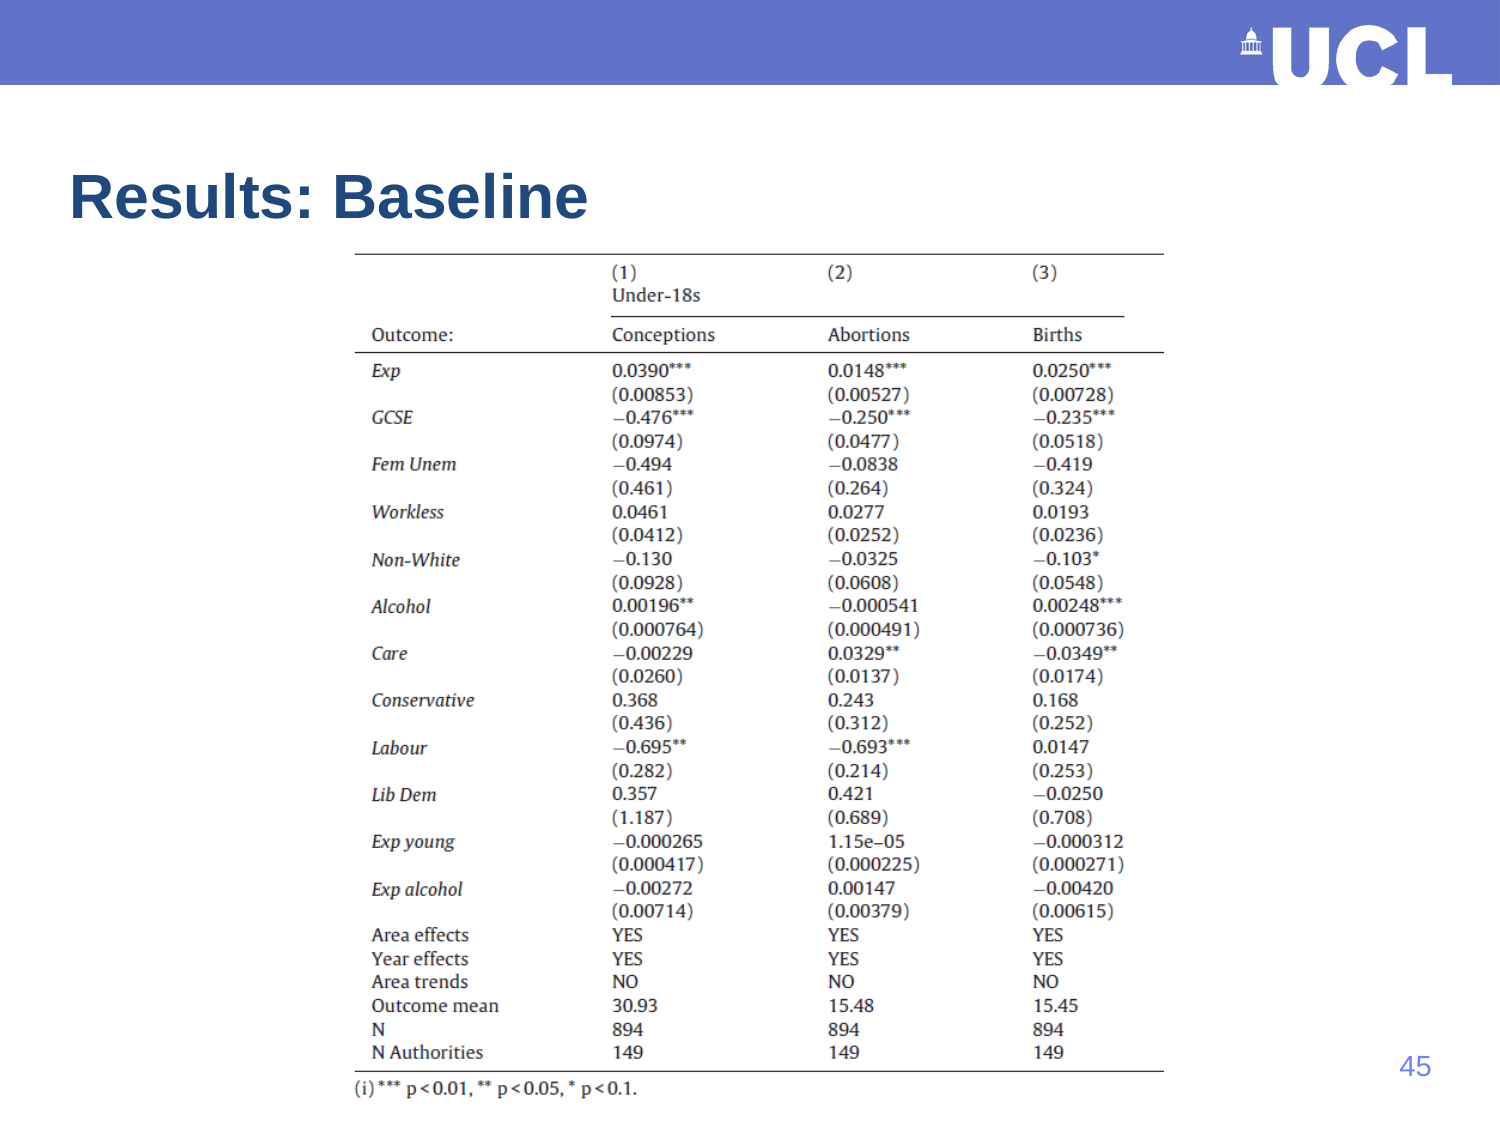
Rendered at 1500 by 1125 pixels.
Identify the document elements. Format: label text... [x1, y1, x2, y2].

title Results: Baseline [54, 148, 1447, 244]
picture [336, 243, 1165, 1102]
slide_number 44 [1281, 1039, 1447, 1118]
